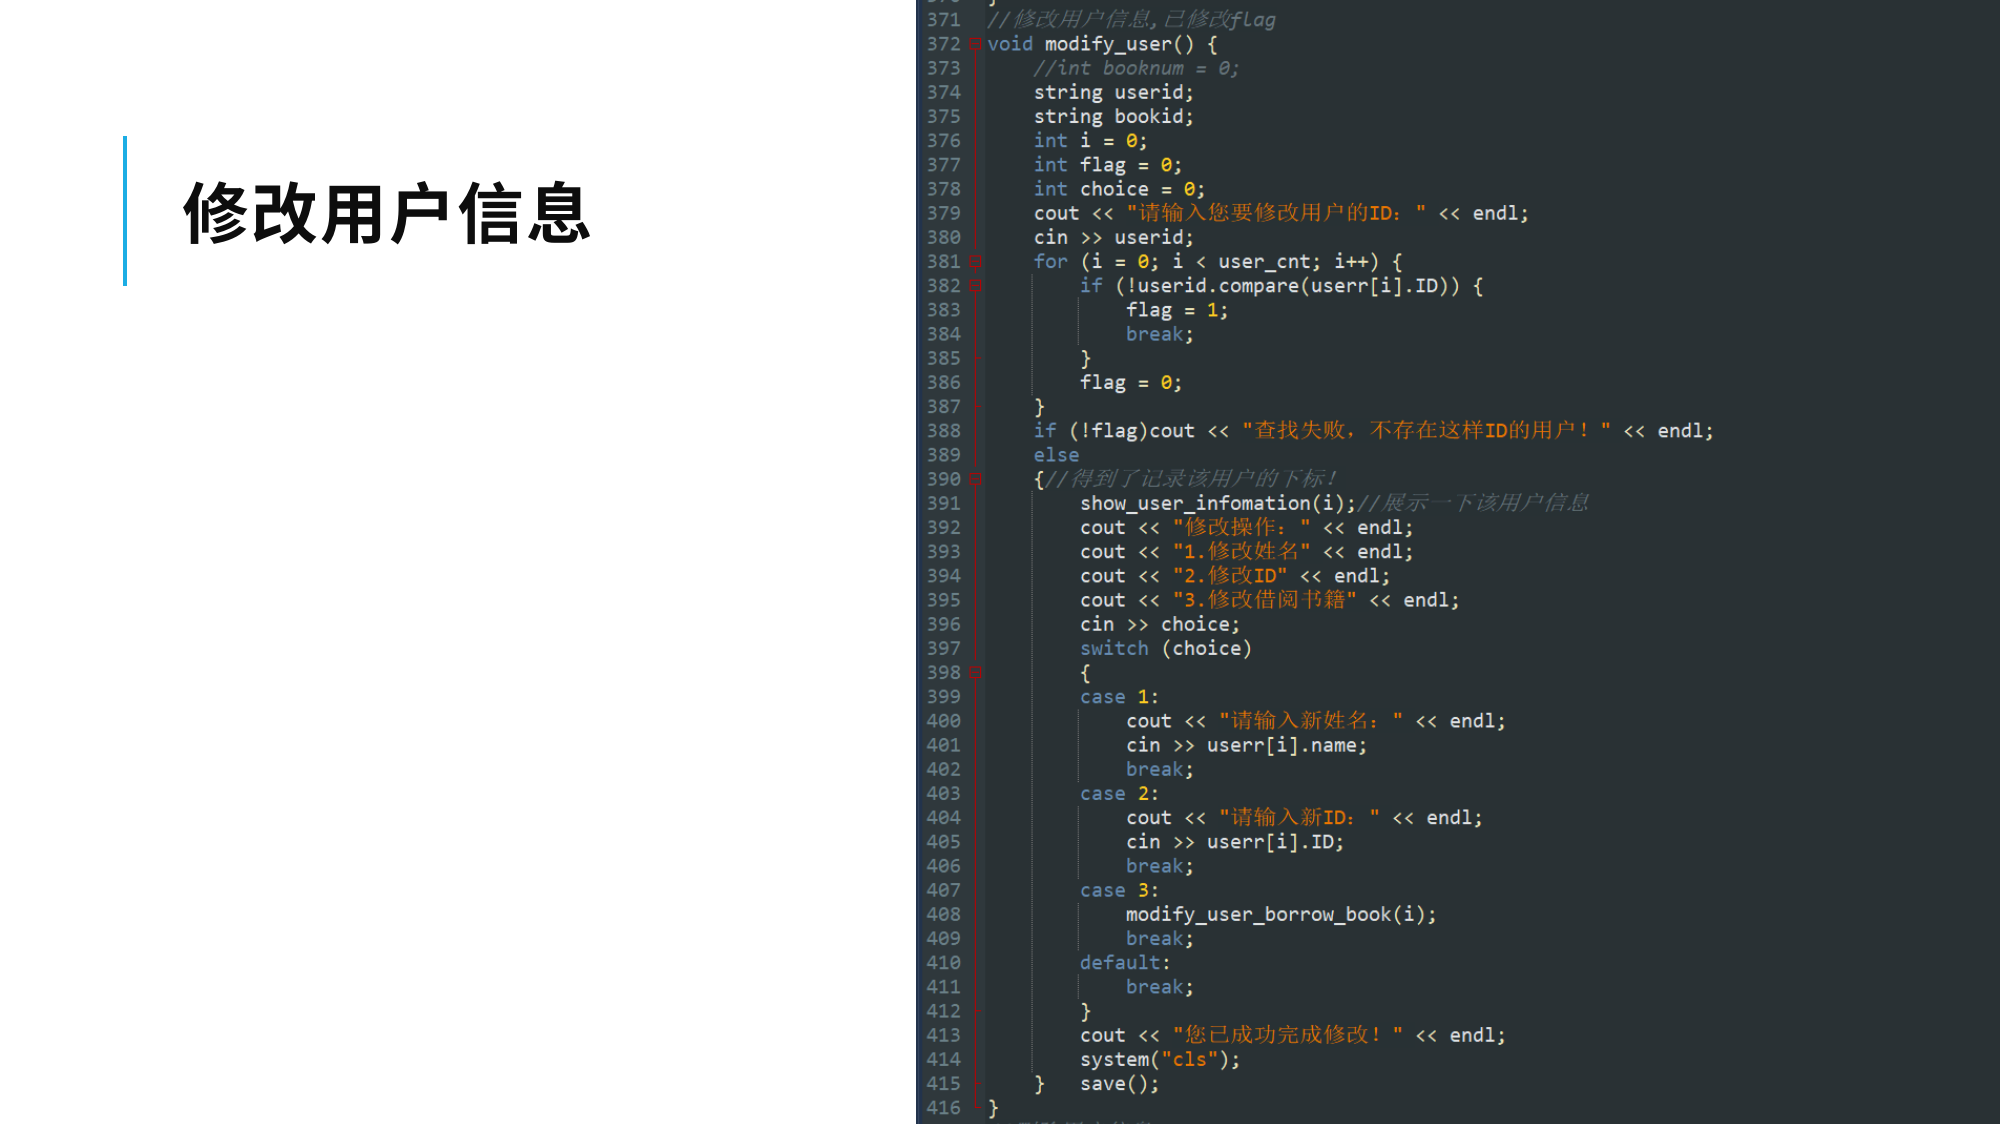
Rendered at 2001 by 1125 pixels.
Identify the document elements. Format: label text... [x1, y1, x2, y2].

title 修改用户信息 [168, 96, 908, 342]
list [915, 0, 2000, 1124]
